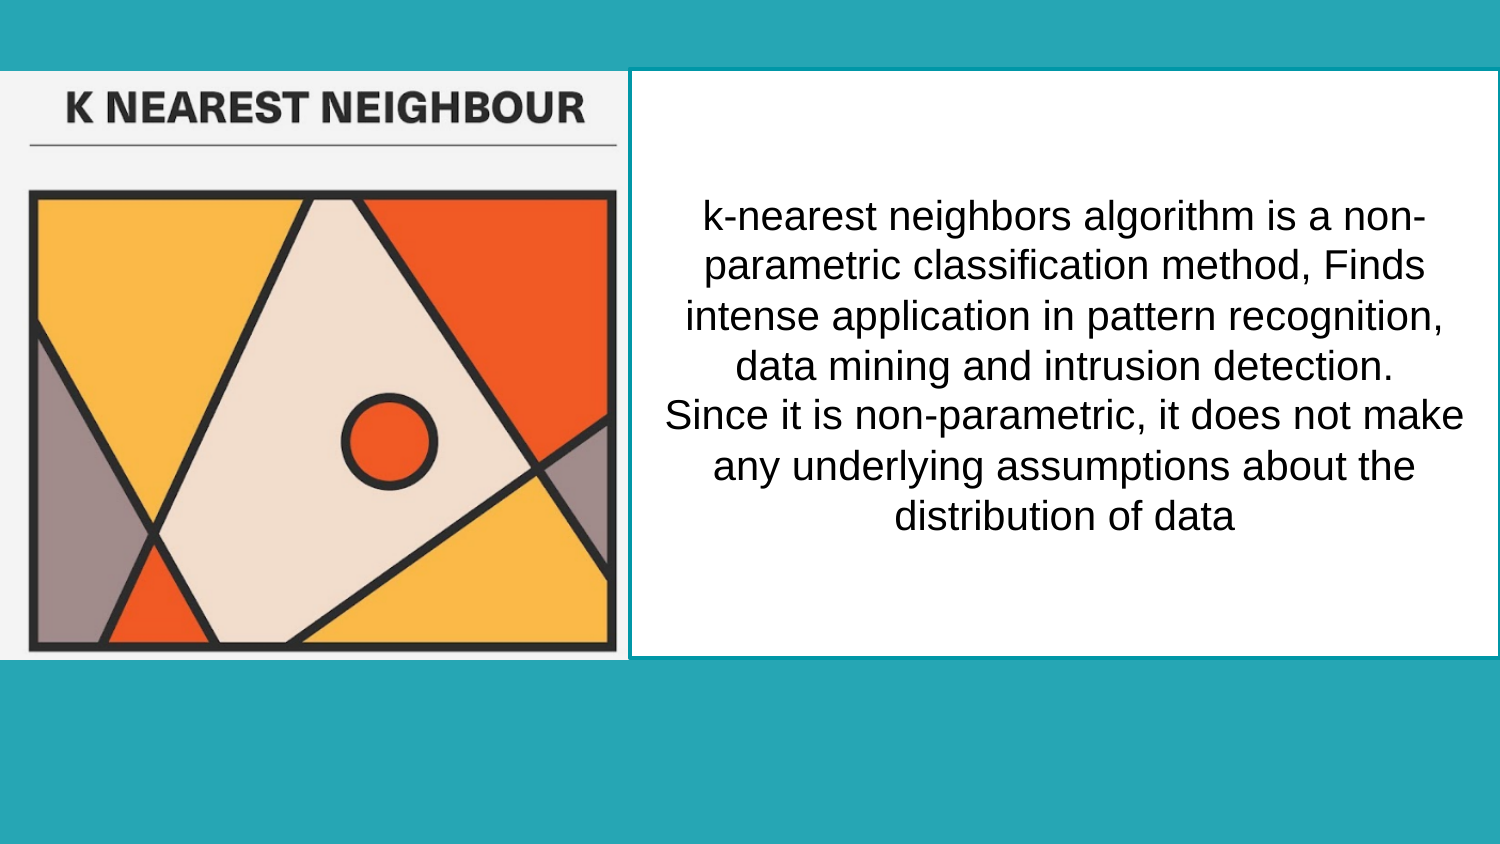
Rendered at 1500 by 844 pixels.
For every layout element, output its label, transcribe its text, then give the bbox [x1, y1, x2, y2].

text_box k-nearest neighbors algorithm is a non-parametric classification method, Finds intense application in pattern recognition, data mining and intrusion detection. Since it is non-parametric, it does not make any underlying assumptions about the distribution of data [628, 67, 1500, 660]
picture [0, 71, 646, 660]
